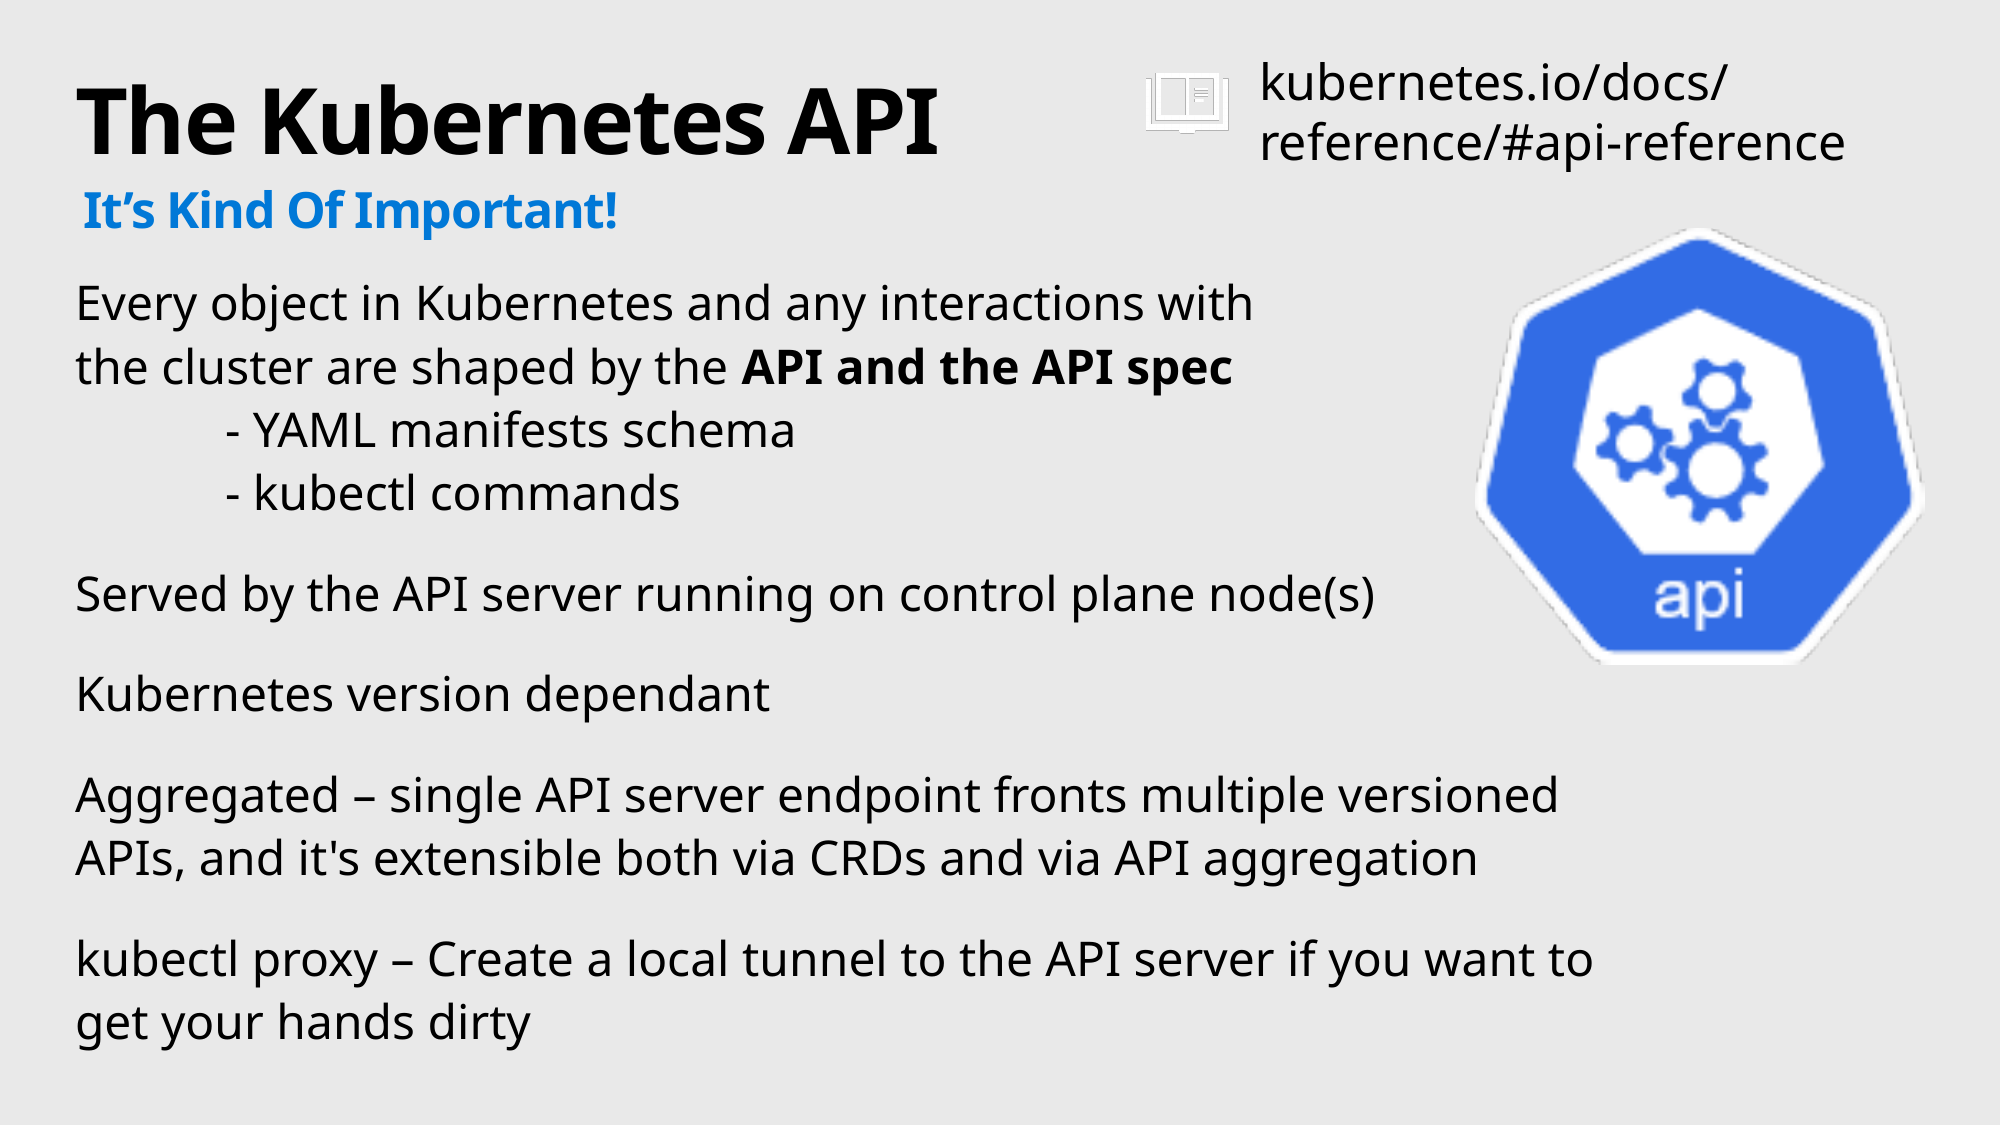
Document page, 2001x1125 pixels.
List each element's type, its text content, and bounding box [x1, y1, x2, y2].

title The Kubernetes API [75, 75, 1244, 180]
picture [1142, 58, 1232, 147]
list Every object in Kubernetes and any interactions with the cluster are shaped by the API and the API spec - YAML manifests schema - kubectl commands Served by the API server running on control plane node(s) Kubernetes version dependant Aggregated – single API server endpoint fronts multiple versioned APIs, and it's extensible both via CRDs and via API aggregation kubectl proxy – Create a local tunnel to the API server if you want to get your hands dirty [75, 267, 1616, 1063]
subtitle It’s Kind Of Important! [83, 172, 1925, 267]
text_box kubernetes.io/docs/reference/#api-reference [1244, 42, 1947, 178]
picture [1475, 228, 1925, 665]
